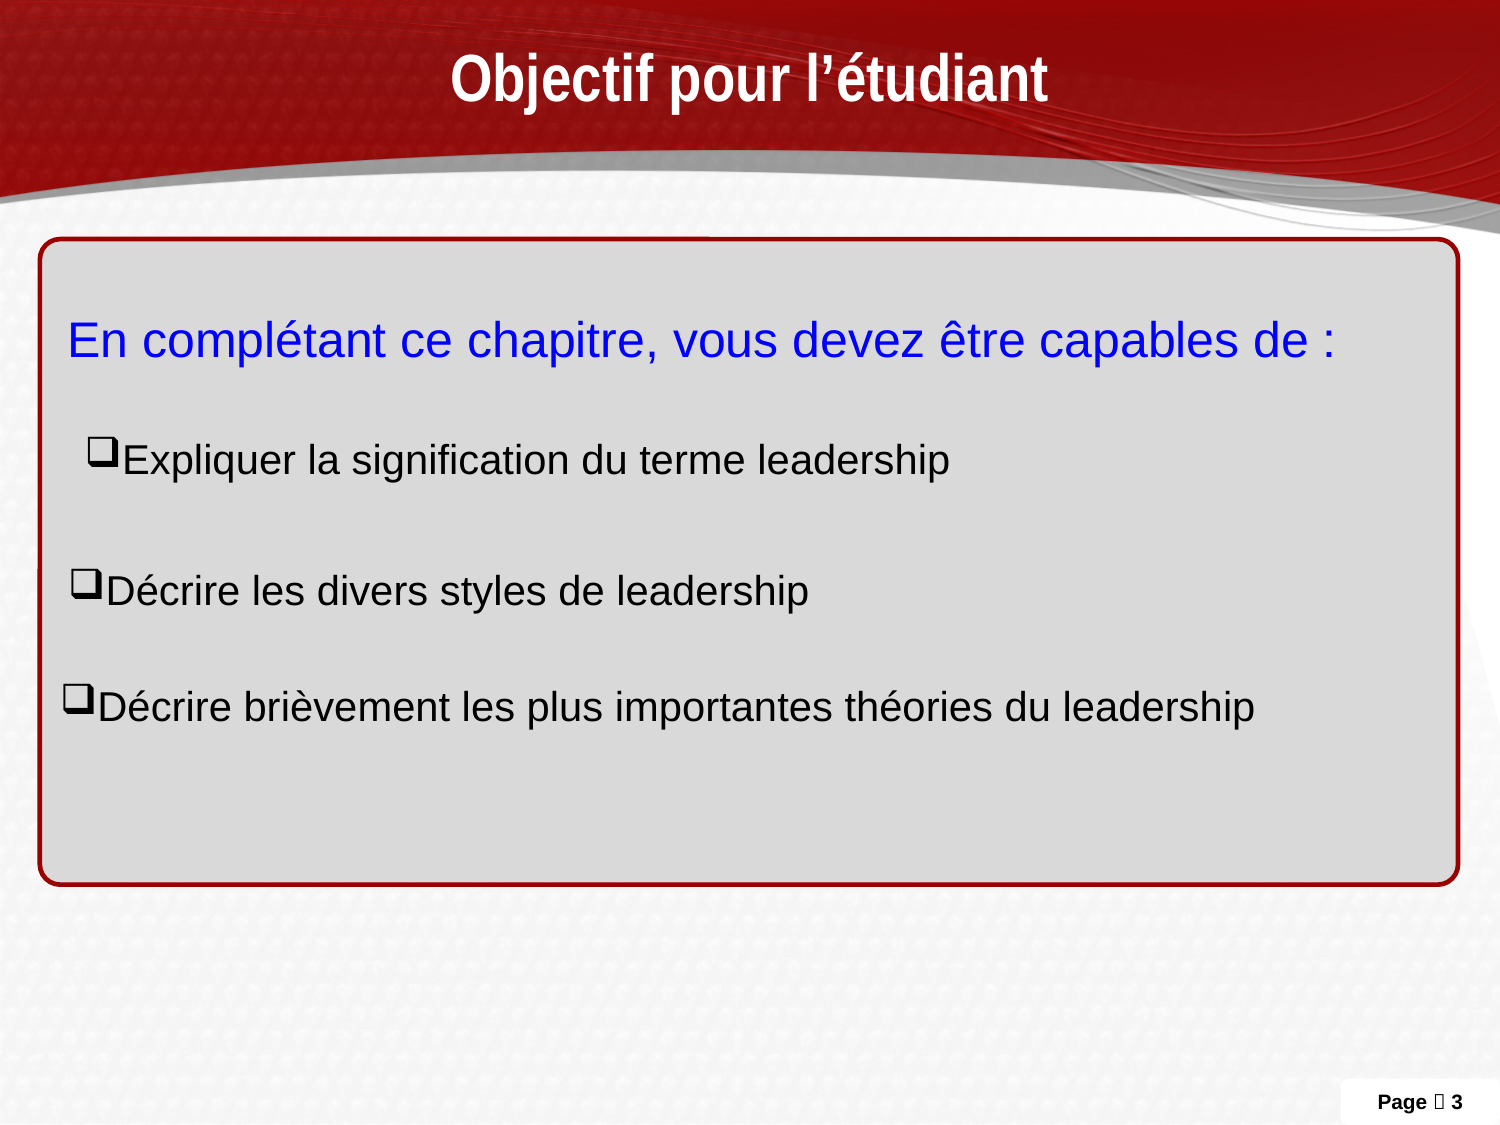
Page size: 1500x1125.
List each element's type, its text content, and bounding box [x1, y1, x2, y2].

title Objectif pour l’étudiant [0, 0, 1500, 159]
picture [0, 159, 1500, 1125]
text_box Décrire brièvement les plus importantes théories du leadership [45, 671, 1352, 737]
text_box En complétant ce chapitre, vous devez être capables de : [67, 249, 1500, 425]
text_box Expliquer la signification du terme leadership [69, 425, 1437, 491]
text_box Décrire les divers styles de leadership [53, 556, 1383, 622]
